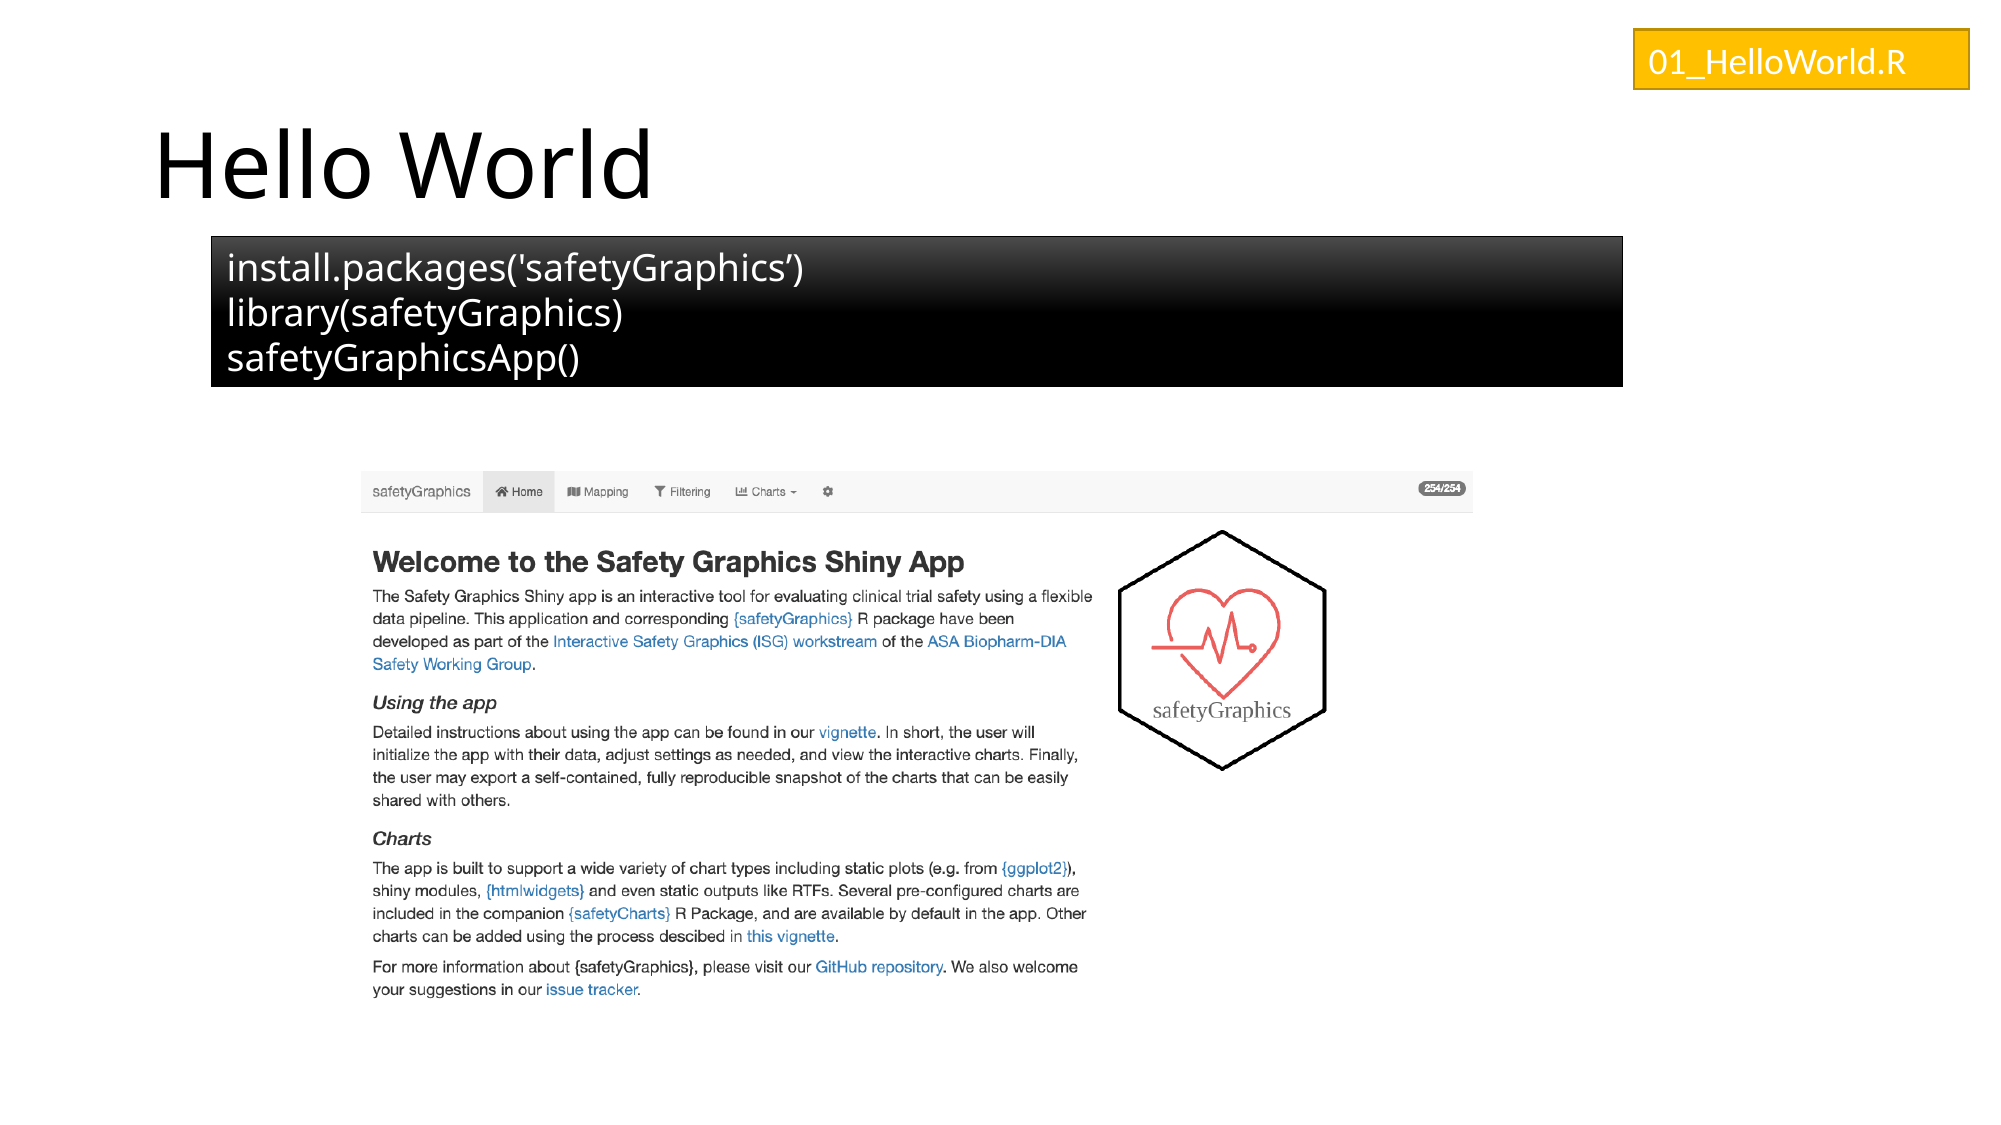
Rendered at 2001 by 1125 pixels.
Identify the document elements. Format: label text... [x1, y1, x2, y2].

title Hello World [137, 59, 1863, 278]
text_box install.packages('safetyGraphics’) library(safetyGraphics) safetyGraphicsApp() [211, 236, 1623, 387]
picture [361, 471, 1473, 1066]
text_box 01_HelloWorld.R [1633, 28, 1970, 90]
